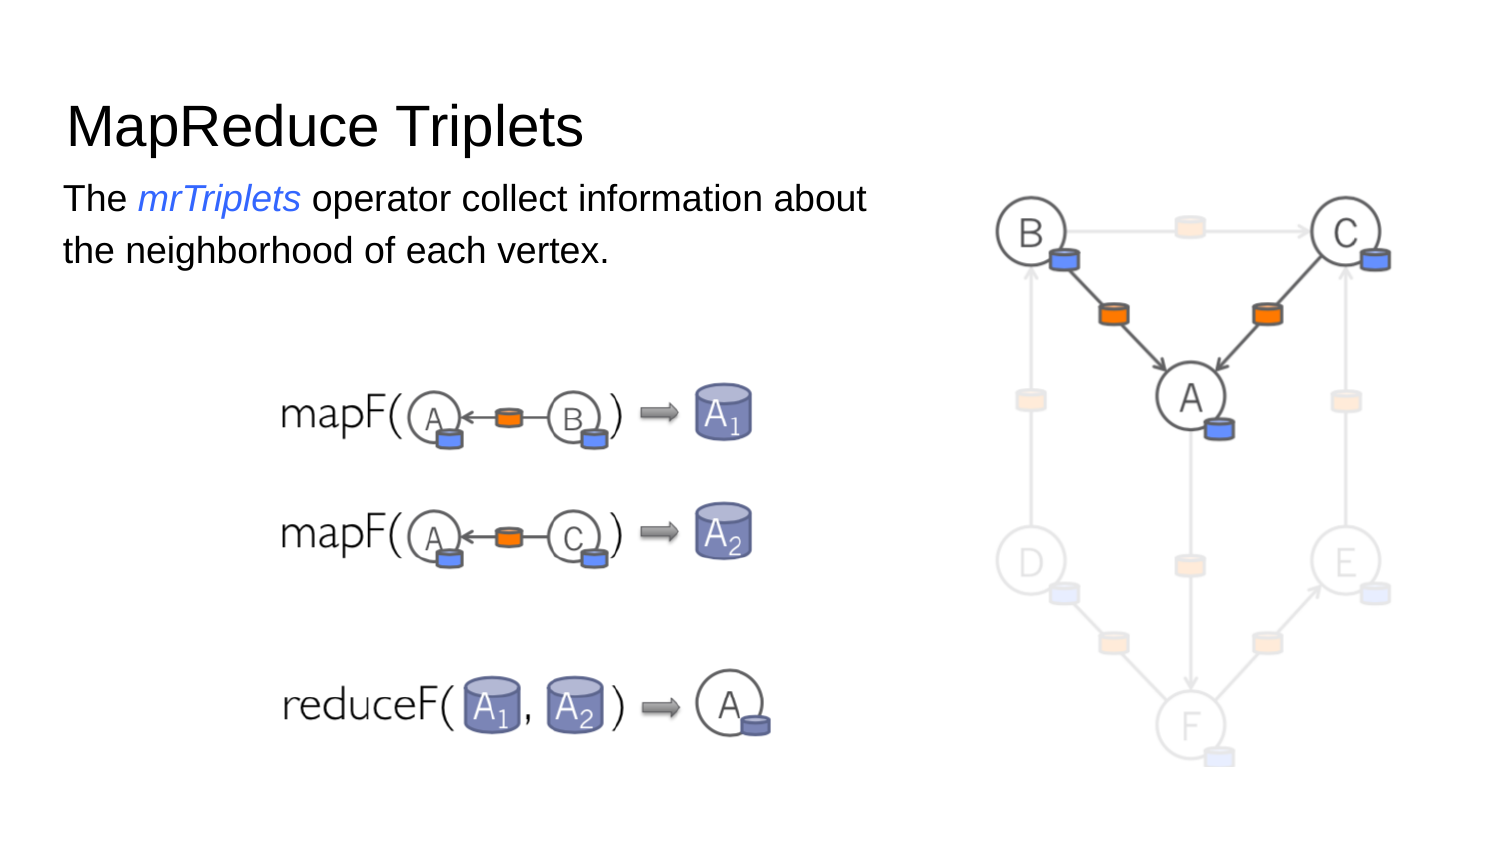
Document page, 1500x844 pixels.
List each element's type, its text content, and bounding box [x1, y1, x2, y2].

picture [958, 158, 1423, 767]
picture [242, 349, 802, 767]
list The mrTriplets operator collect information about the neighborhood of each vertex. [47, 152, 942, 713]
title MapReduce Triplets [51, 72, 1449, 167]
